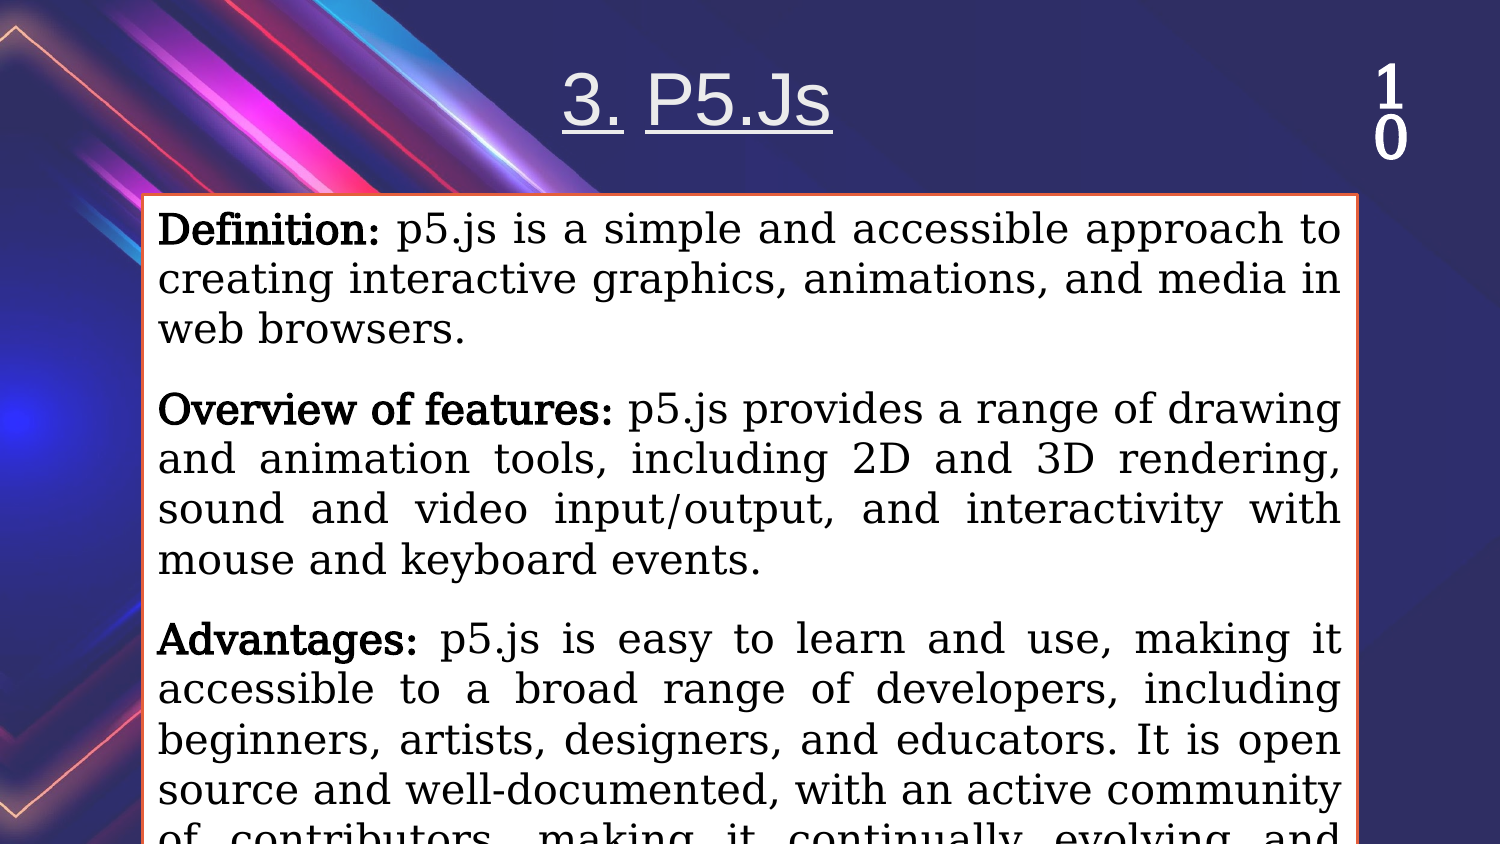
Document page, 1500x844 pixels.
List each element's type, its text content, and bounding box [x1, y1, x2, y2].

slide_number ‹#› [1357, 0, 1450, 128]
table_cell Flow of Project [0, 0, 1500, 844]
text_box 3. P5.Js [546, 53, 954, 156]
text_box Definition: p5.js is a simple and accessible approach to creating interactive graphics, animations, and media in web browsers. Overview of features: p5.js provides a range of drawing and animation tools, including 2D and 3D rendering, sound and video input/output, and interactivity with mouse and keyboard events. Advantages: p5.js is easy to learn and use, making it accessible to a broad range of developers, including beginners, artists, designers, and educators. It is open source and well-documented, with an active community of contributors, making it continually evolving and improving. [142, 194, 1358, 844]
